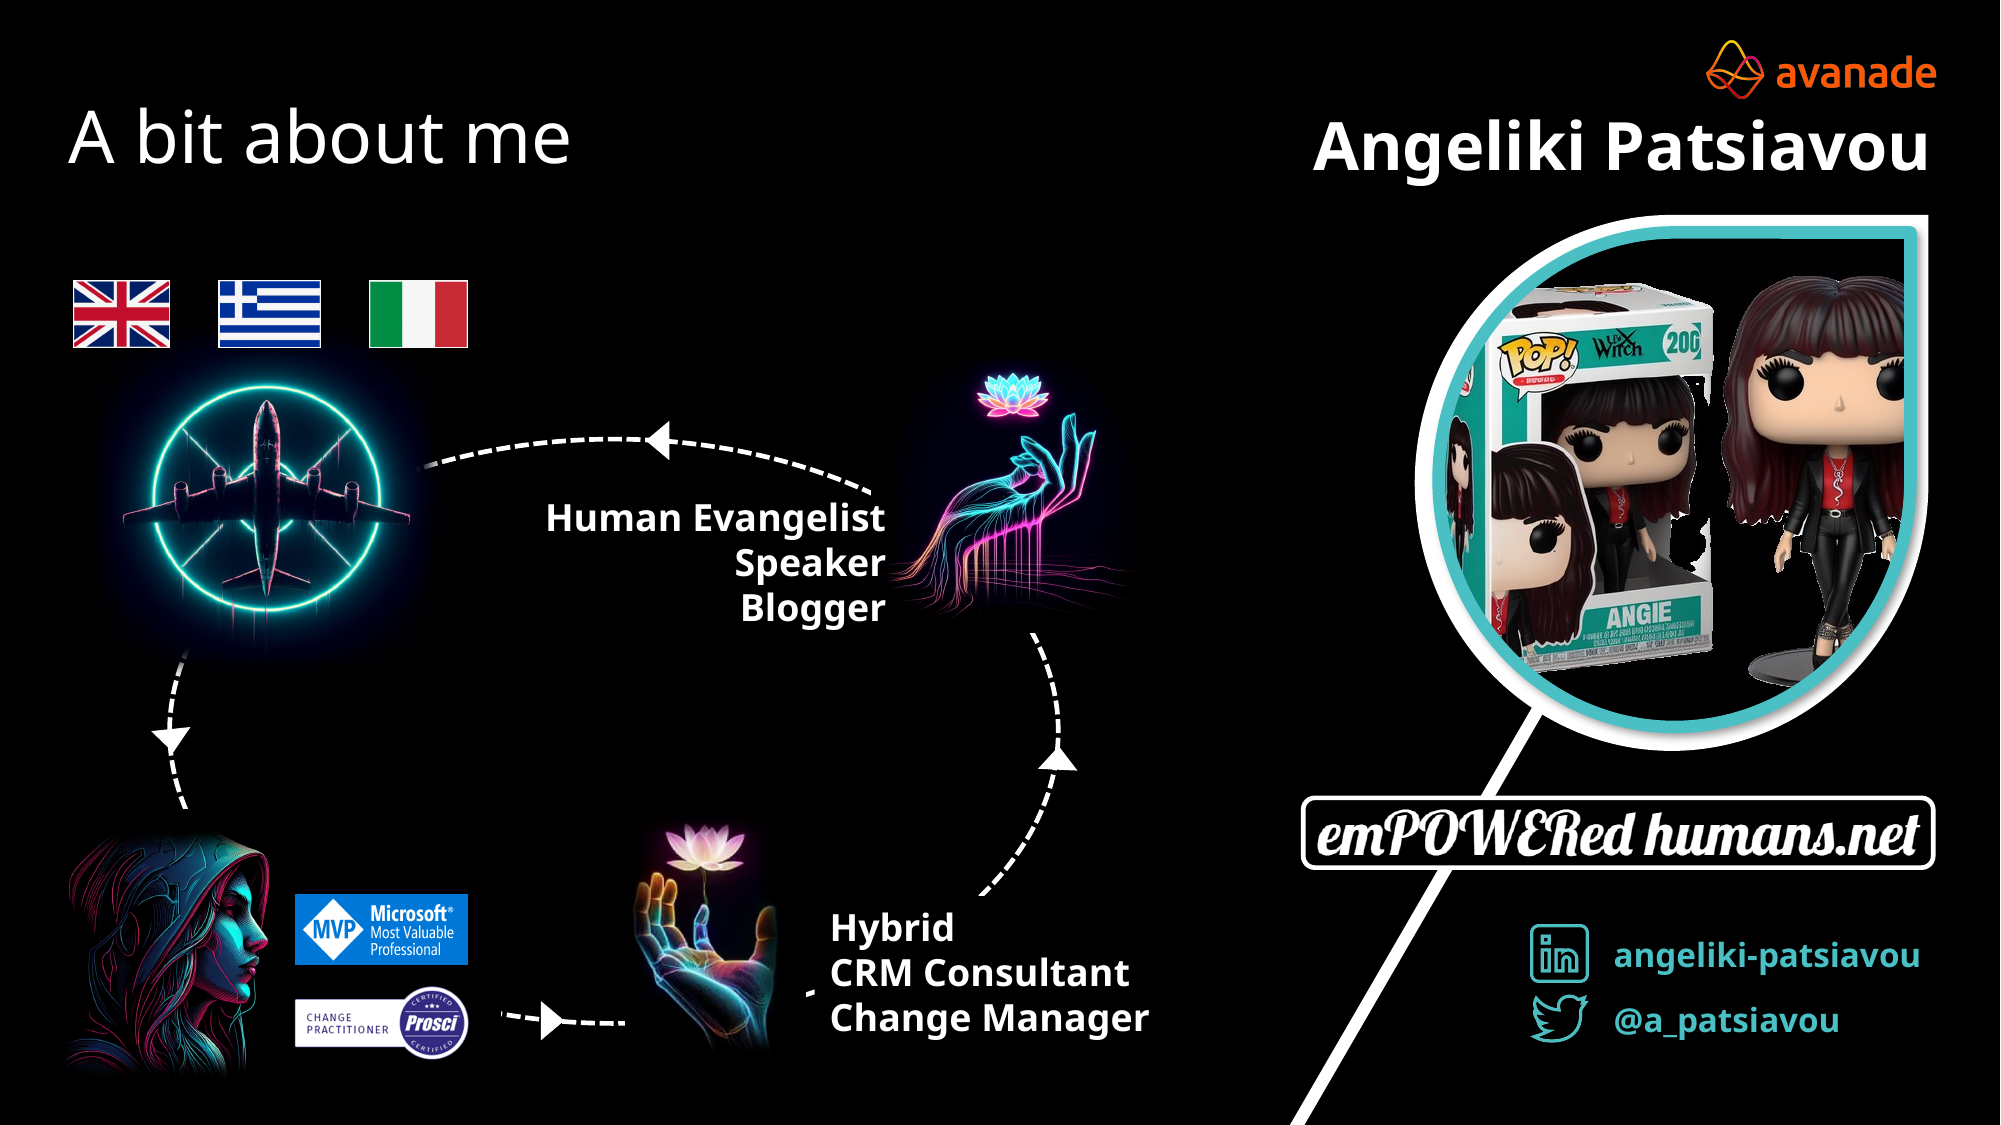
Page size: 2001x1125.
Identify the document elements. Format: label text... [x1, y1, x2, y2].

picture [42, 809, 501, 1082]
text_box [1546, 796, 1935, 869]
picture [624, 797, 806, 1062]
picture [1530, 989, 1589, 1048]
text_box angeliki-patsiavou [1598, 924, 2000, 984]
text_box [539, 998, 566, 1043]
picture [1530, 924, 1589, 984]
picture [1682, 16, 1970, 123]
picture [1312, 801, 1924, 864]
text_box [1035, 744, 1080, 772]
picture [871, 359, 1145, 633]
text_box Human Evangelist Speaker Blogger [501, 487, 902, 637]
title A bit about me [53, 31, 1863, 249]
text_box [168, 438, 1060, 1025]
text_box [148, 725, 193, 755]
picture [1438, 232, 1911, 727]
text_box Angeliki Patsiavou [1245, 91, 1953, 197]
text_box @a_patsiavou [1598, 989, 2000, 1049]
text_box [1429, 414, 1438, 552]
picture [73, 280, 468, 682]
text_box [644, 418, 671, 463]
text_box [1285, 695, 1546, 1125]
text_box Hybrid CRM Consultant Change Manager [814, 896, 1285, 1046]
